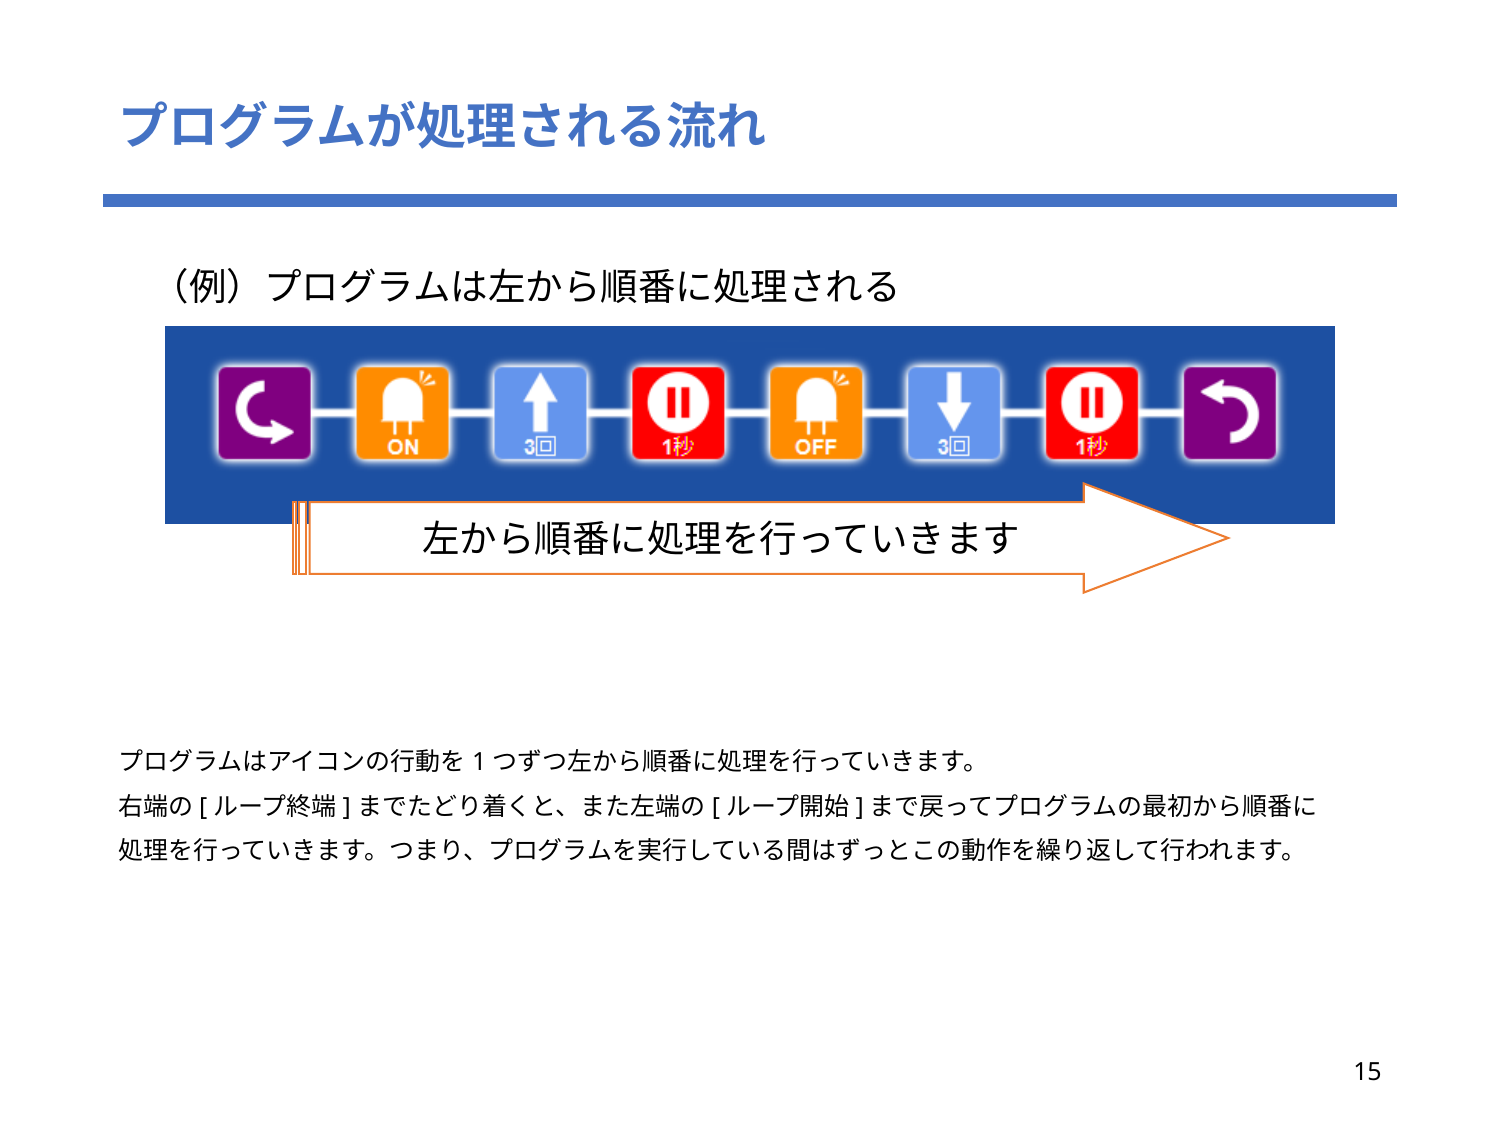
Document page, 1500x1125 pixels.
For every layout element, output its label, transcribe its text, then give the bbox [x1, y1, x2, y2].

list プログラムはアイコンの行動を1つずつ左から順番に処理を行っていきます。 右端の[ループ終端]までたどり着くと、また左端の[ループ開始]まで戻ってプログラムの最初から順番に処理を行っていきます。つまり、プログラムを実行している間はずっとこの動作を繰り返して行われます。 [103, 722, 1335, 944]
picture [165, 326, 1335, 524]
text_box （例）プログラムは左から順番に処理される [137, 255, 1060, 316]
text_box 左から順番に処理を行っていきます [298, 524, 307, 575]
text_box 左から順番に処理を行っていきます [308, 524, 1232, 595]
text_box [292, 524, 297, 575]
slide_number 15 [1059, 1042, 1397, 1103]
title プログラムが処理される流れ [103, 70, 1397, 187]
